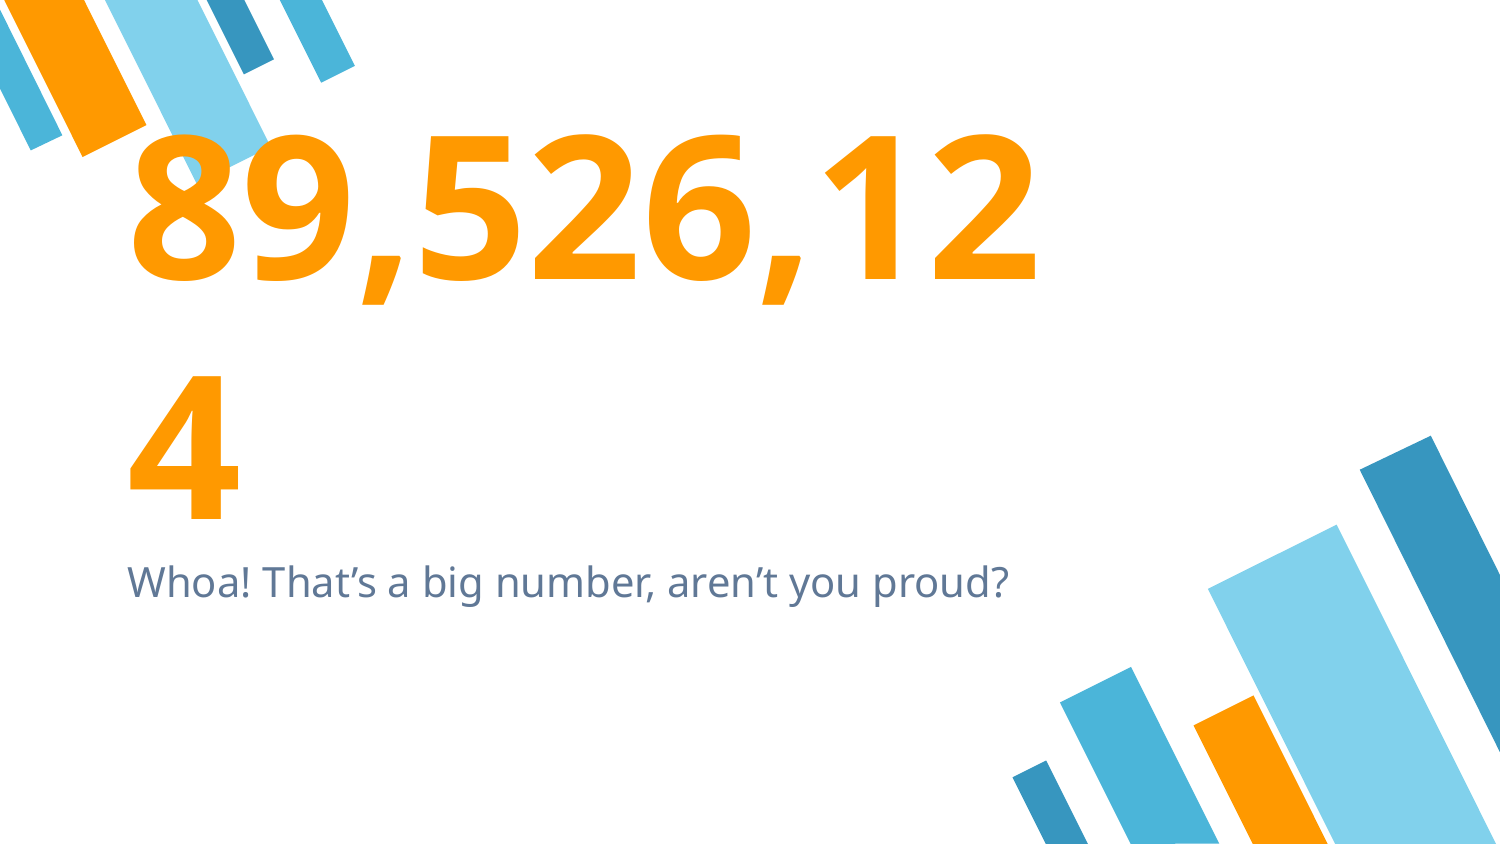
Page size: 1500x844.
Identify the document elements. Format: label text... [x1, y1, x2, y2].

title 89,526,124 [112, 384, 1110, 540]
subtitle Whoa! That’s a big number, aren’t you proud? [112, 540, 1110, 670]
